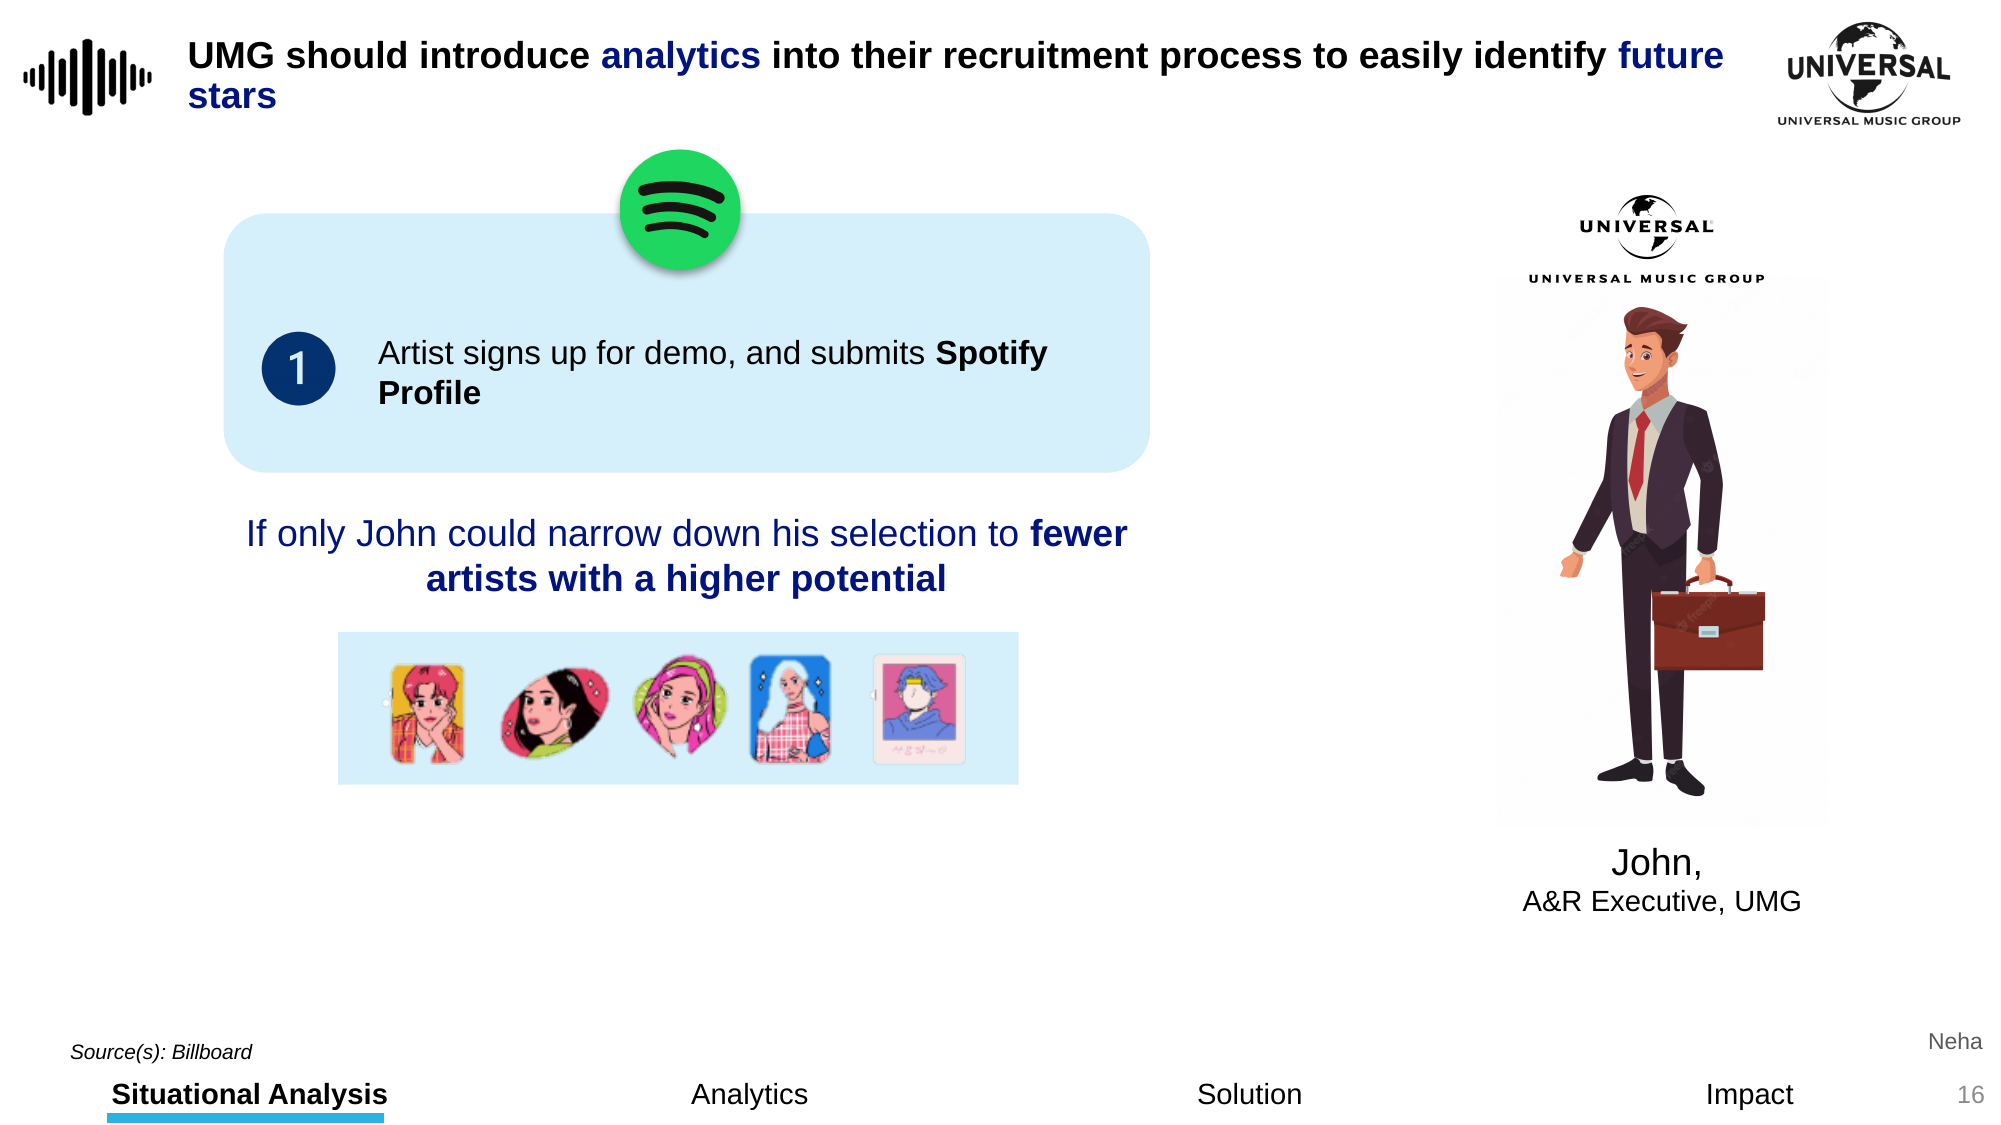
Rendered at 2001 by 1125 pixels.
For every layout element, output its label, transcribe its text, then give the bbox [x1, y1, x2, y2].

picture [613, 142, 747, 276]
list Source(s): Billboard [55, 1032, 614, 1073]
picture [373, 619, 984, 802]
picture [1496, 195, 1828, 827]
picture [0, 10, 214, 141]
list Neha [1775, 1021, 1998, 1063]
text_box [984, 631, 1020, 786]
slide_number 16 [1550, 1067, 2000, 1121]
text_box John, A&R Executive, UMG [1507, 830, 1818, 925]
text_box [337, 631, 373, 786]
text_box Artist signs up for demo, and submits Spotify Profile [363, 324, 1120, 419]
title UMG should introduce analytics into their recruitment process to easily identify future stars [172, 24, 1748, 129]
picture [252, 322, 345, 415]
picture [1775, 19, 1963, 141]
text_box If only John could narrow down his selection to fewer artists with a higher potential [223, 501, 1151, 607]
text_box [222, 212, 1152, 474]
